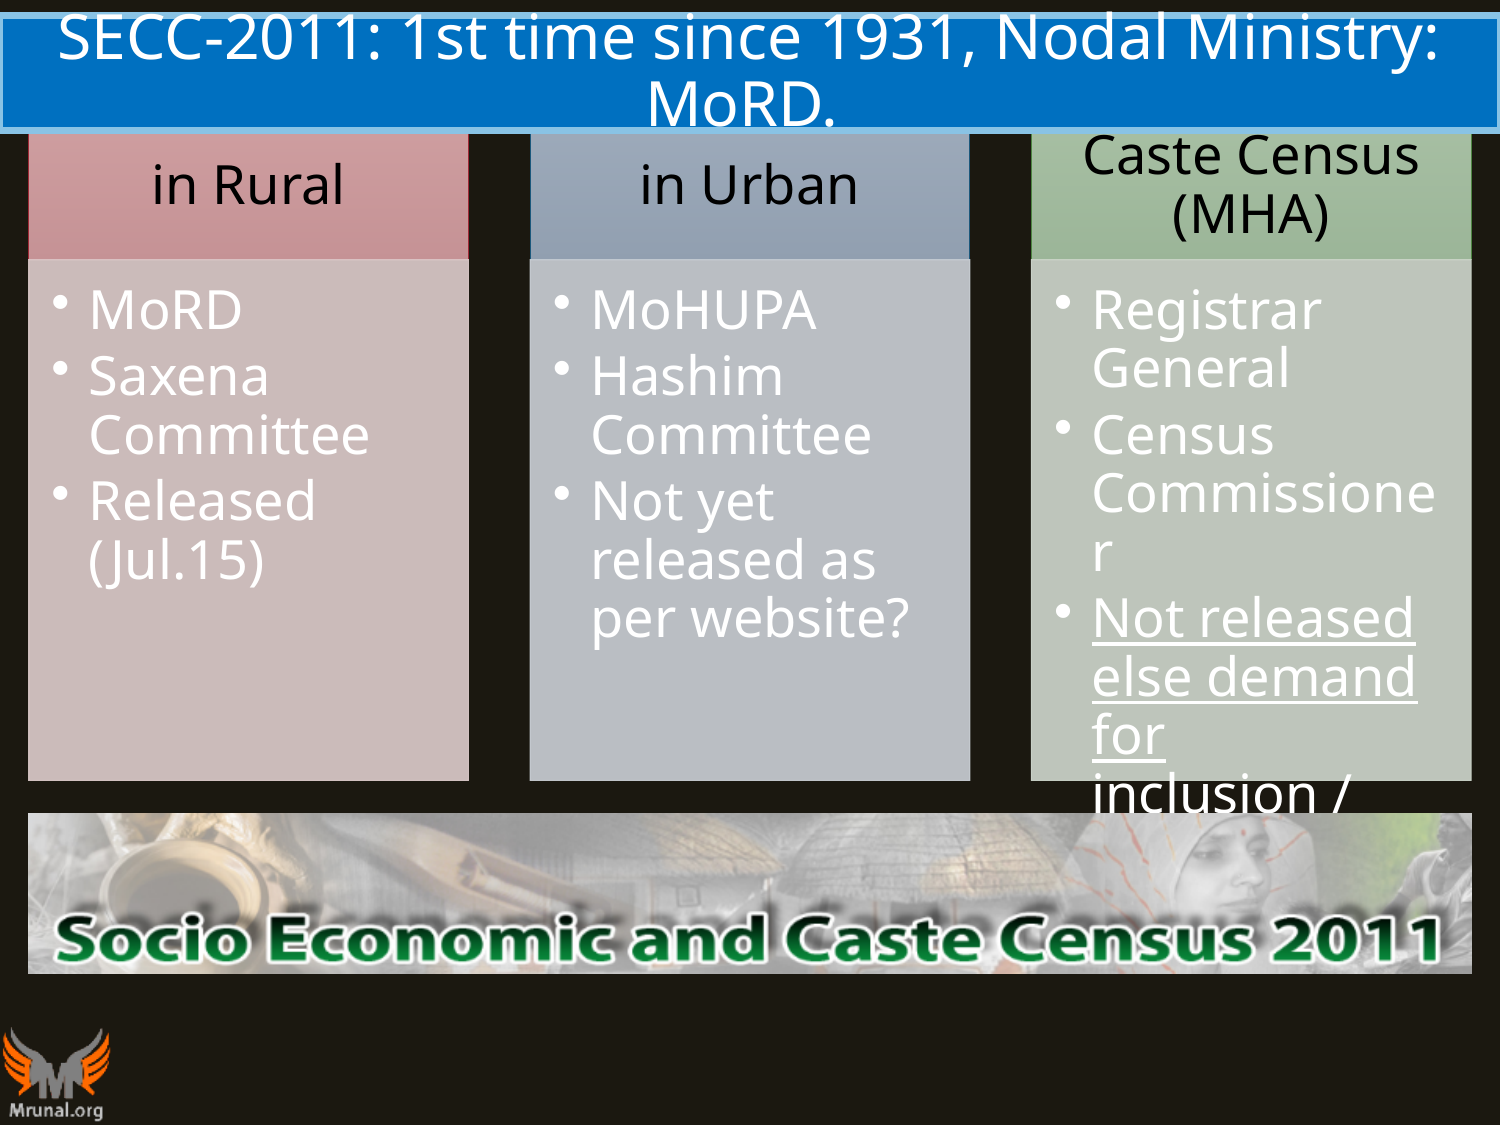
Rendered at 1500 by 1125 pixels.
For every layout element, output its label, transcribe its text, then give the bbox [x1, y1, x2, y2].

picture [28, 813, 1472, 975]
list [28, 98, 1472, 796]
title SECC-2011: 1st time since 1931, Nodal Ministry: MoRD. [0, 12, 1500, 134]
picture [0, 1024, 114, 1125]
